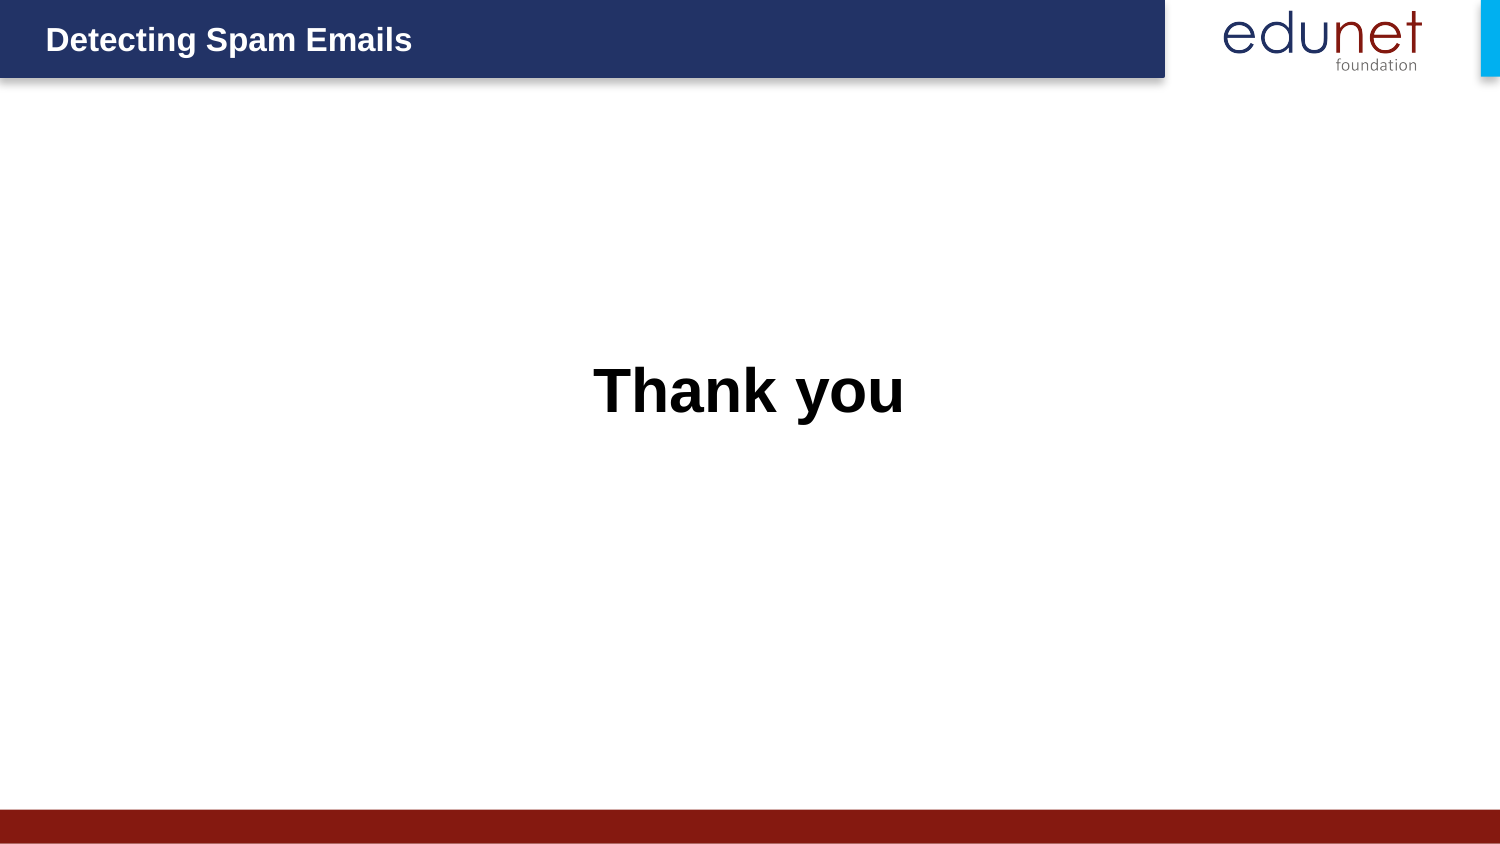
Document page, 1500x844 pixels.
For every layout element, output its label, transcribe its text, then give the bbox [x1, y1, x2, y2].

text_box Thank you [518, 334, 982, 422]
picture [1219, 8, 1424, 75]
